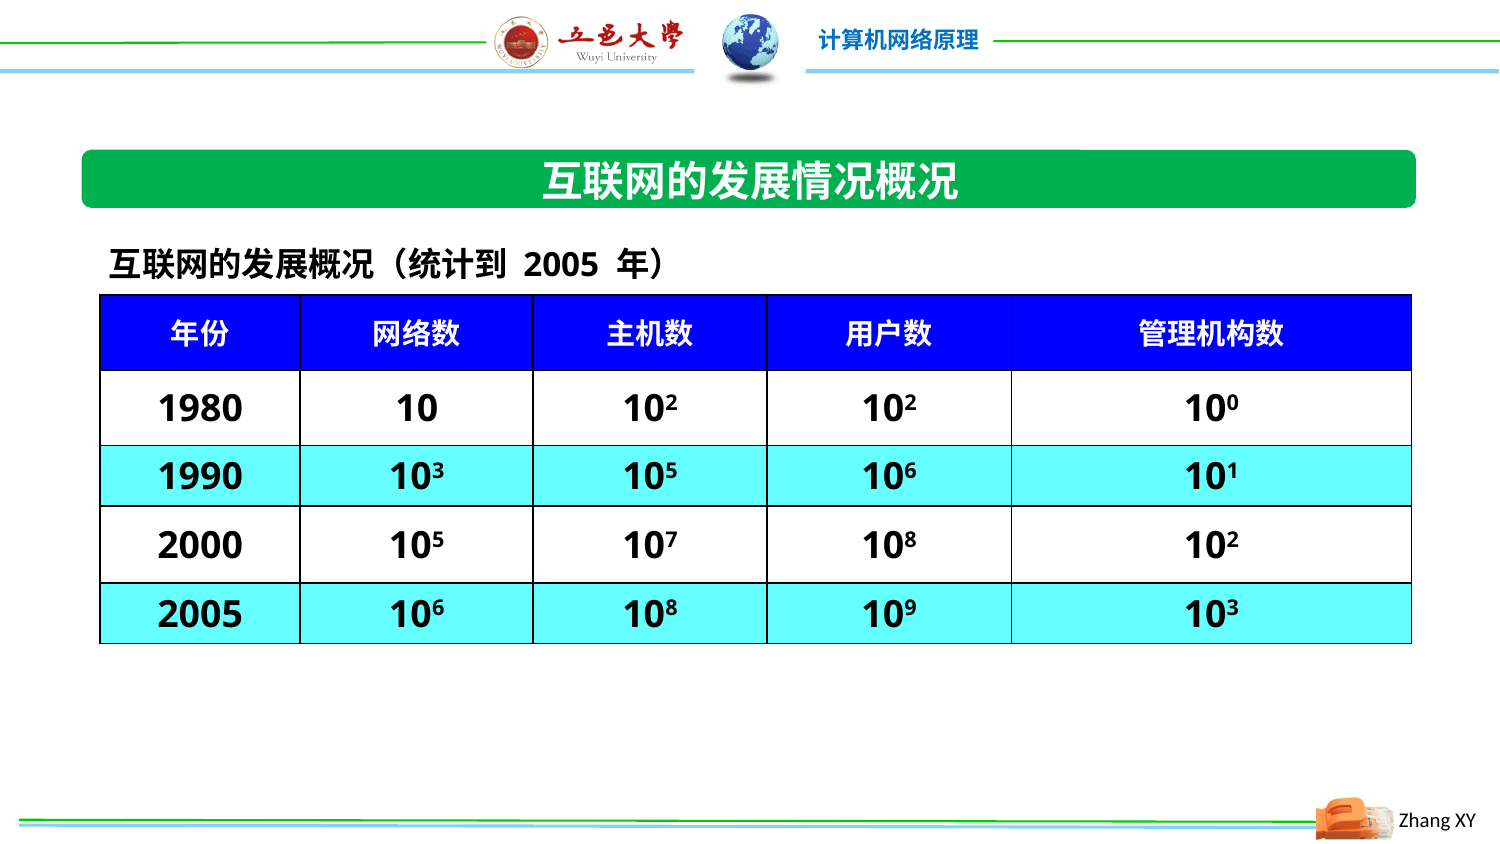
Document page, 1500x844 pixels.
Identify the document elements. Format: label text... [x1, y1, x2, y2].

table_cell 2000 [101, 507, 299, 582]
table_cell 106 [768, 446, 1011, 505]
table_cell 106 [301, 584, 532, 643]
table_cell 10 [301, 371, 532, 445]
text_box [81, 149, 526, 208]
table_cell 103 [1012, 584, 1411, 643]
picture [1316, 796, 1394, 840]
picture [494, 15, 697, 69]
table_cell 105 [301, 507, 532, 582]
table_cell 102 [534, 371, 766, 445]
table_cell 1980 [101, 371, 299, 445]
table_cell 108 [534, 584, 766, 643]
table_header 管理机构数 [1012, 296, 1411, 370]
table_header 用户数 [768, 296, 1011, 370]
table_cell 1990 [101, 446, 299, 505]
table_cell 2005 [101, 584, 299, 643]
table_cell 108 [768, 507, 1011, 582]
table_cell 102 [1012, 507, 1411, 582]
text_box 互联网的发展概况（统计到 2005 年） [94, 235, 738, 290]
table_cell 100 [1012, 371, 1411, 445]
table_header 主机数 [534, 296, 766, 370]
table_cell 101 [1012, 446, 1411, 505]
table_cell 105 [534, 446, 766, 505]
table_cell 107 [534, 507, 766, 582]
table_cell 109 [768, 584, 1011, 643]
table_cell 103 [301, 446, 532, 505]
text_box 互联网的发展情况概况 [526, 147, 974, 213]
table_header 年份 [101, 296, 299, 370]
text_box [974, 149, 1416, 208]
table_cell 102 [768, 371, 1011, 445]
picture [720, 12, 780, 88]
table_header 网络数 [301, 296, 532, 370]
